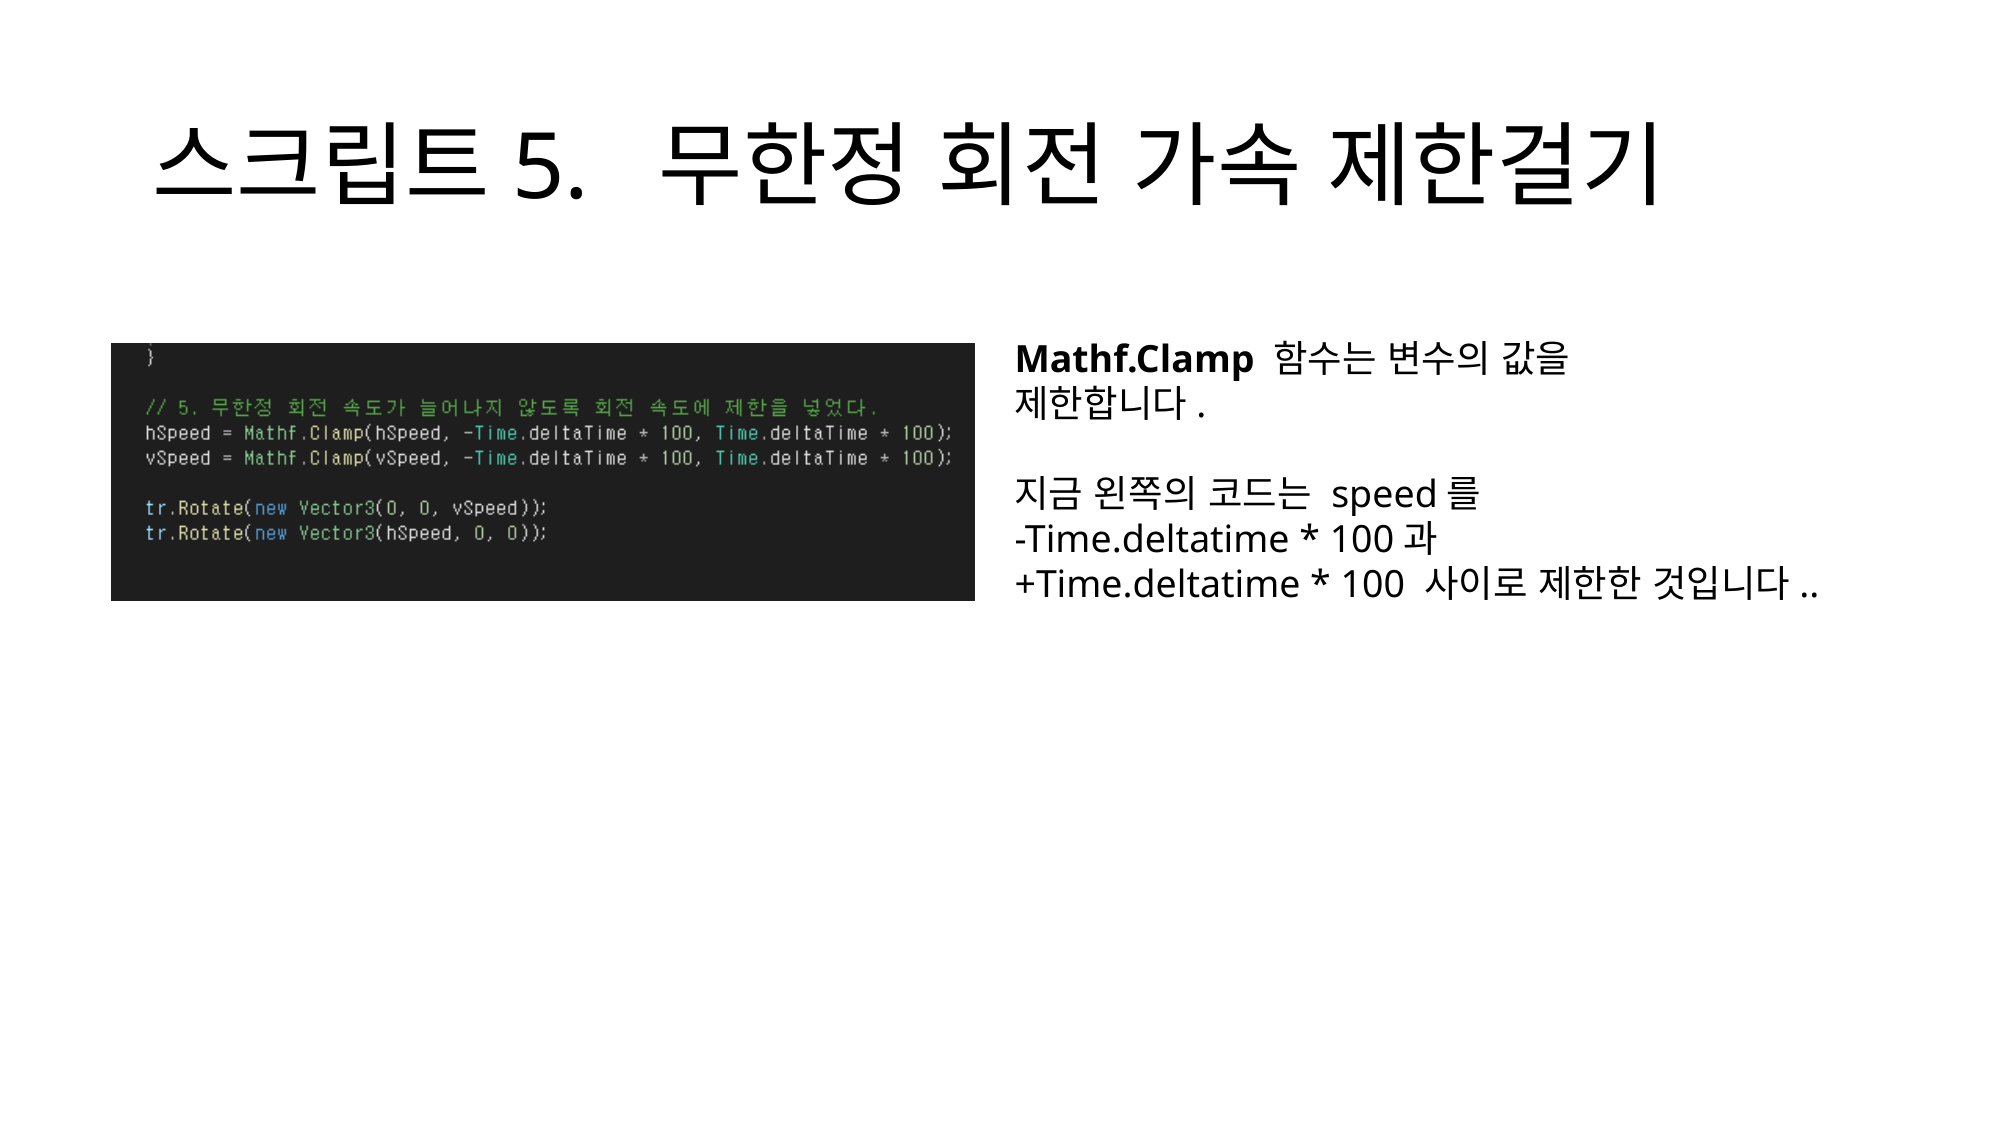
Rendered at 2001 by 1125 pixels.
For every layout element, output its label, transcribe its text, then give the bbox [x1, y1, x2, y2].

title 스크립트5. 무한정 회전 가속 제한걸기 [137, 59, 2000, 278]
picture [111, 343, 975, 601]
text_box Mathf.Clamp 함수는 변수의 값을 제한합니다. 지금 왼쪽의 코드는 speed를 -Time.deltatime * 100과 +Time.deltatime * 100 사이로 제한한 것입니다.. [999, 328, 1877, 613]
